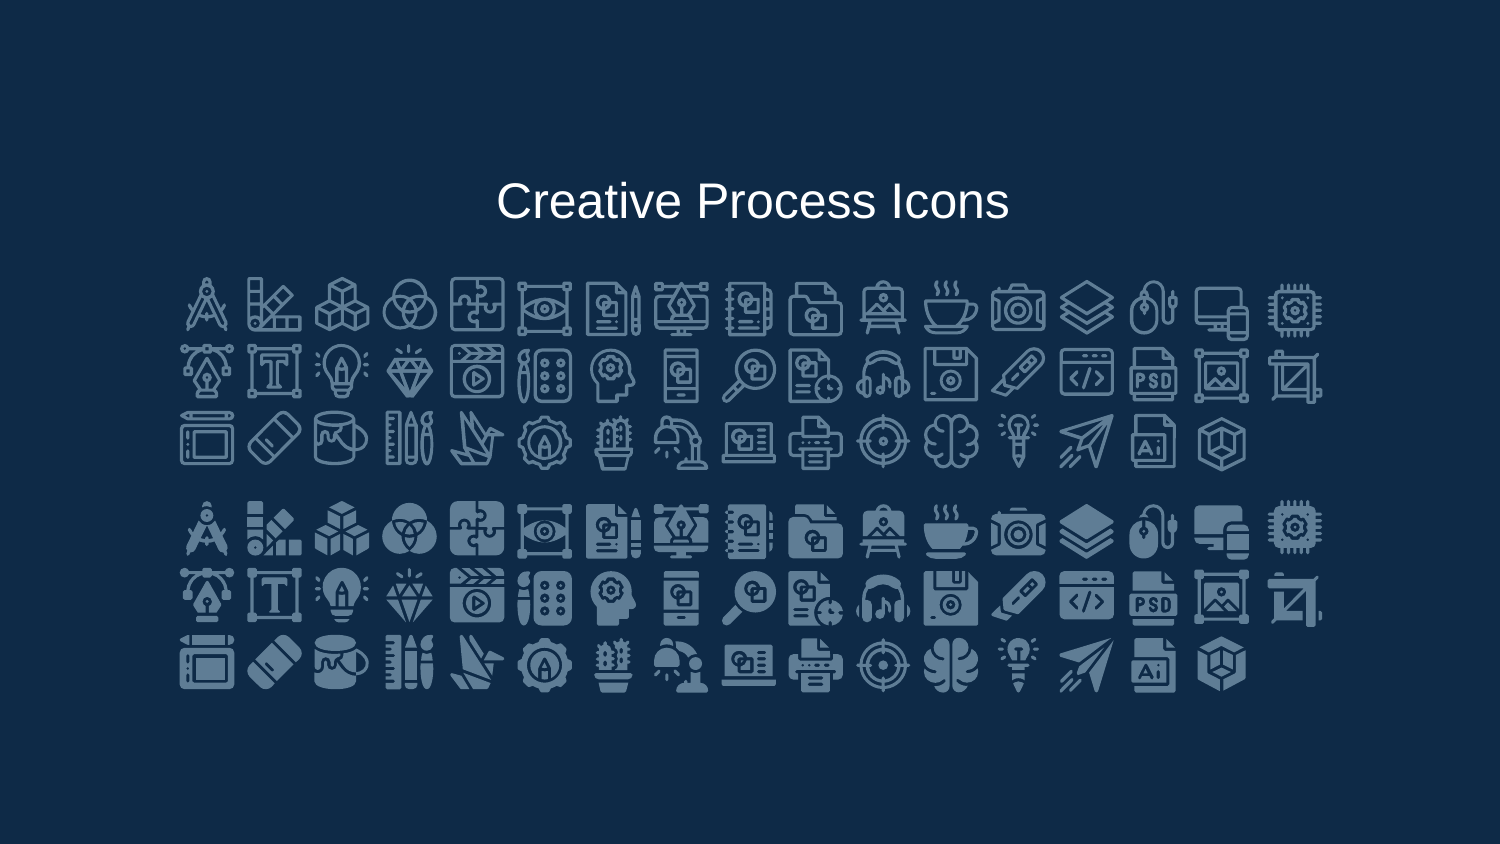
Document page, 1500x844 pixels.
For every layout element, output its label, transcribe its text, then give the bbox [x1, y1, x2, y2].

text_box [653, 504, 709, 559]
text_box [855, 637, 911, 693]
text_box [1129, 346, 1178, 402]
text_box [386, 567, 434, 623]
text_box [1268, 349, 1323, 404]
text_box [997, 637, 1040, 693]
text_box [1129, 280, 1178, 335]
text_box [517, 348, 573, 404]
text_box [179, 343, 235, 399]
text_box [788, 504, 844, 559]
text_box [859, 504, 908, 559]
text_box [1194, 504, 1249, 560]
text_box [1059, 279, 1115, 335]
text_box [924, 413, 979, 469]
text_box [381, 502, 437, 555]
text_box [921, 637, 981, 693]
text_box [855, 349, 911, 399]
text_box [663, 348, 699, 404]
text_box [1197, 636, 1246, 692]
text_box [246, 343, 302, 399]
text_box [449, 500, 505, 556]
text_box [246, 567, 302, 623]
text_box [1058, 413, 1115, 469]
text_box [923, 346, 979, 402]
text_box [517, 637, 573, 693]
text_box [663, 570, 699, 626]
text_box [721, 348, 777, 404]
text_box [1130, 413, 1177, 469]
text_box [1194, 348, 1250, 404]
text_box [855, 413, 911, 469]
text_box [788, 415, 844, 471]
text_box [407, 343, 411, 354]
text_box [314, 343, 370, 399]
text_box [246, 410, 303, 466]
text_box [721, 644, 777, 687]
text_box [314, 567, 370, 623]
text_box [721, 421, 777, 464]
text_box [923, 570, 979, 626]
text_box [385, 634, 434, 690]
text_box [724, 281, 773, 337]
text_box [1267, 572, 1323, 628]
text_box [449, 634, 505, 690]
text_box [450, 410, 505, 466]
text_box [590, 570, 637, 626]
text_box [990, 283, 1046, 332]
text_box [585, 281, 642, 337]
text_box [382, 278, 438, 330]
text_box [517, 281, 573, 337]
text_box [990, 346, 1047, 397]
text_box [788, 638, 844, 693]
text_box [585, 503, 642, 559]
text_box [449, 567, 505, 623]
text_box [450, 276, 505, 332]
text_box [788, 348, 844, 404]
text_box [1267, 499, 1323, 555]
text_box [314, 500, 370, 556]
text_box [246, 500, 302, 556]
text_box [449, 343, 505, 399]
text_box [517, 503, 573, 559]
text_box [246, 634, 302, 690]
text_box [1059, 503, 1114, 560]
text_box [313, 410, 369, 466]
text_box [653, 415, 709, 471]
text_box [1059, 570, 1115, 620]
text_box [1194, 286, 1249, 342]
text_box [179, 410, 235, 466]
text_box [185, 276, 229, 332]
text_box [1267, 283, 1323, 339]
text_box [1194, 569, 1250, 625]
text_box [185, 500, 229, 557]
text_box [246, 276, 302, 332]
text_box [997, 413, 1040, 469]
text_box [314, 634, 370, 690]
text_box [923, 280, 979, 335]
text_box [724, 504, 773, 560]
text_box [589, 348, 637, 404]
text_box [1129, 504, 1178, 559]
text_box [414, 348, 423, 355]
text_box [788, 570, 844, 626]
text_box [1197, 417, 1246, 472]
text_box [923, 504, 979, 560]
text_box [1059, 347, 1115, 396]
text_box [855, 574, 911, 623]
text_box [594, 414, 634, 471]
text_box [721, 570, 777, 626]
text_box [859, 279, 908, 335]
title Creative Process Icons [175, 153, 1332, 233]
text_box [179, 634, 235, 690]
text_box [517, 570, 573, 626]
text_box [385, 410, 434, 466]
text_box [990, 570, 1046, 621]
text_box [593, 637, 633, 693]
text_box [179, 567, 235, 623]
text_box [788, 281, 844, 337]
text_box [517, 415, 573, 471]
text_box [395, 348, 403, 354]
text_box [654, 281, 709, 337]
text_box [1129, 571, 1178, 626]
text_box [315, 276, 370, 332]
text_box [653, 637, 709, 693]
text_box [990, 507, 1046, 556]
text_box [1130, 637, 1176, 693]
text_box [1059, 637, 1114, 693]
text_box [386, 357, 434, 398]
